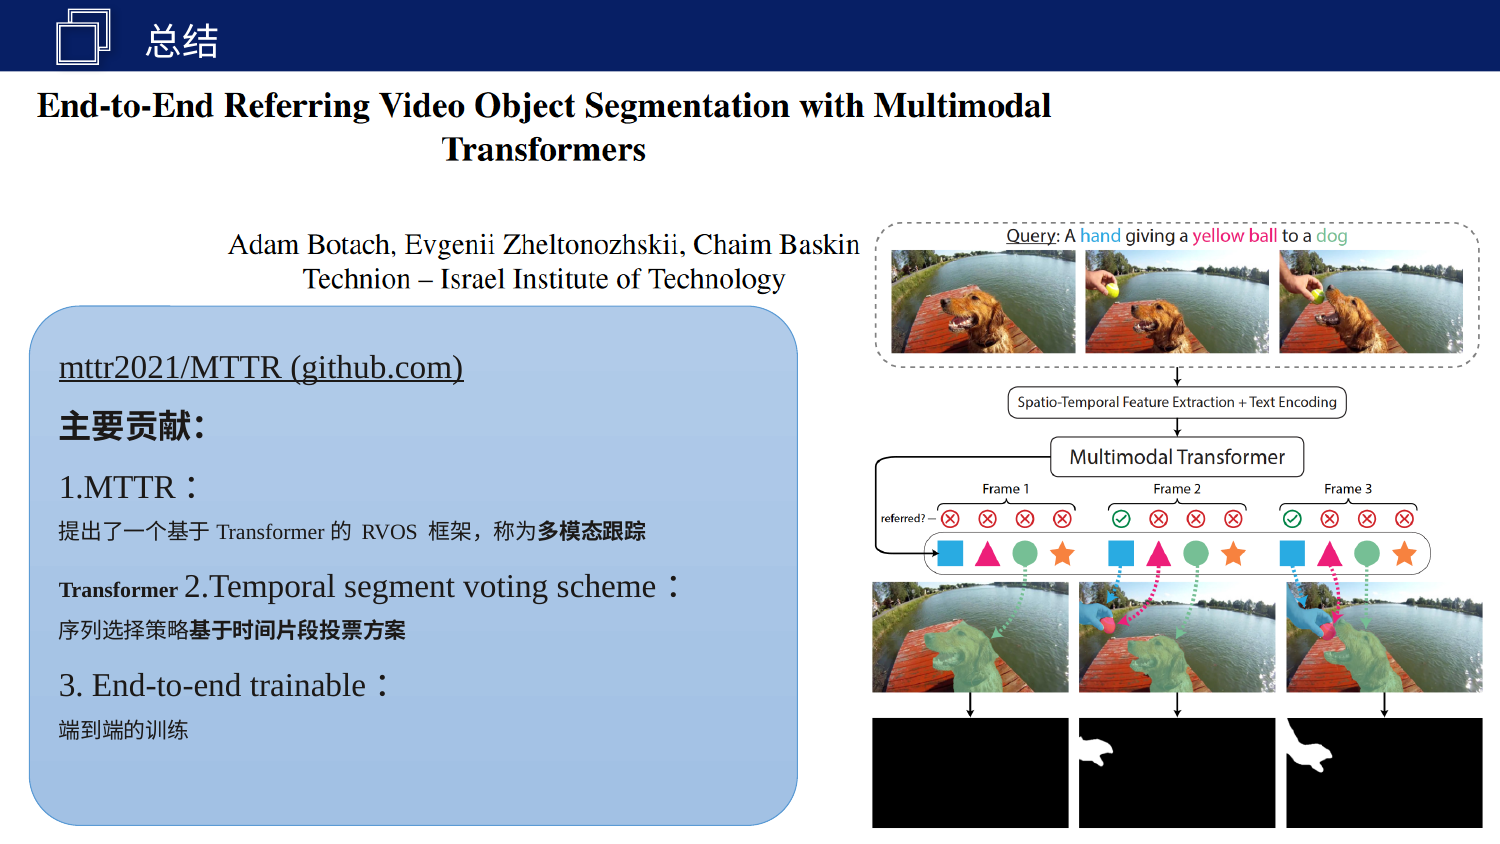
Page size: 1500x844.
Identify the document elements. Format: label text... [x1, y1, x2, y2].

picture [11, 71, 1489, 836]
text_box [56, 8, 830, 116]
text_box [0, 0, 1500, 72]
text_box mttr2021/MTTR (github.com) 主要贡献： 1.MTTR： 提出了一个基于Transformer的 RVOS 框架，称为多模态跟踪Transformer 2.Temporal segment voting scheme： 序列选择策略基于时间片段投票方案 3. End-to-end trainable： 端到端的训练 [29, 306, 798, 826]
